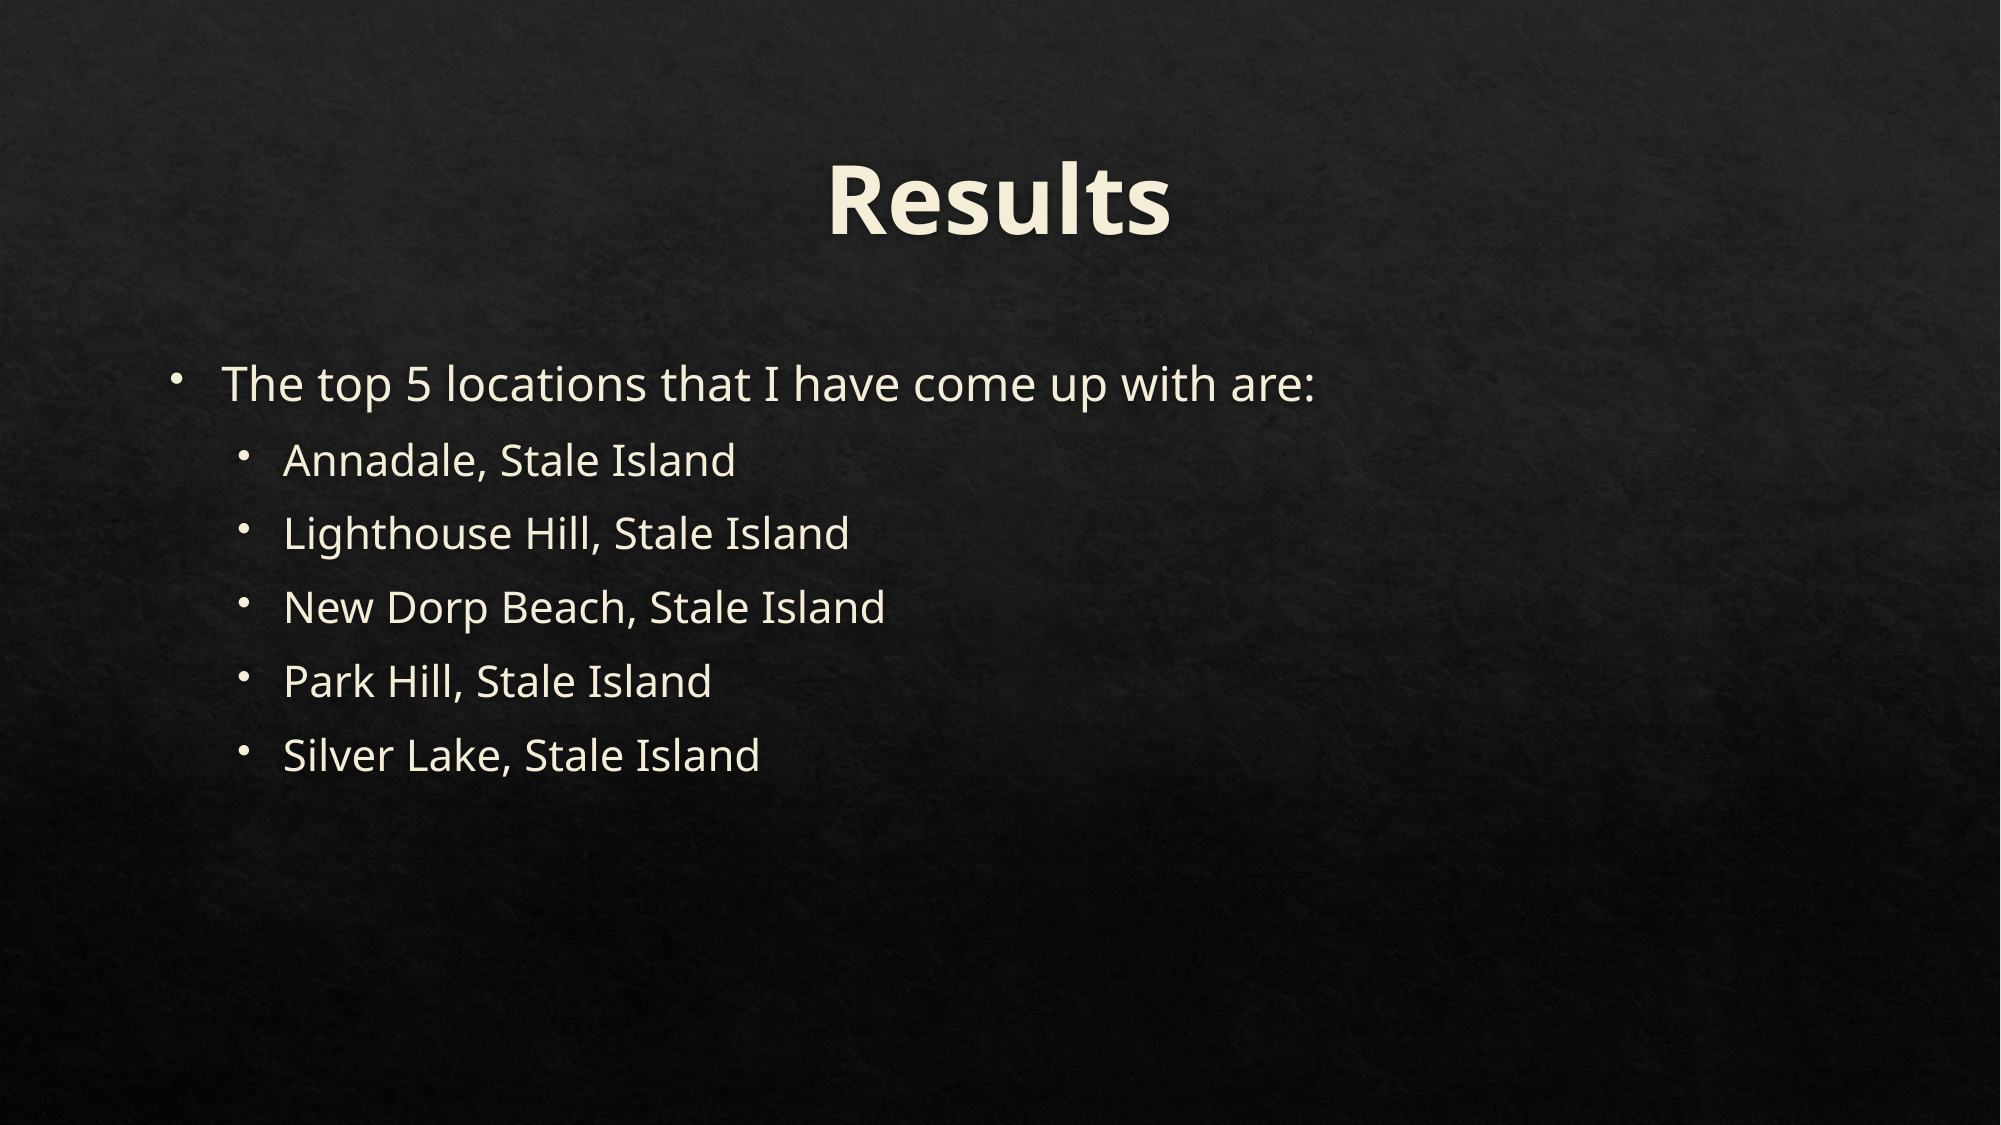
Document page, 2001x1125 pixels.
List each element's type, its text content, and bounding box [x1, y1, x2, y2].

list The top 5 locations that I have come up with are: Annadale, Stale Island Lighthouse Hill, Stale Island New Dorp Beach, Stale Island Park Hill, Stale Island Silver Lake, Stale Island [149, 340, 1849, 950]
title Results [149, 99, 1849, 307]
